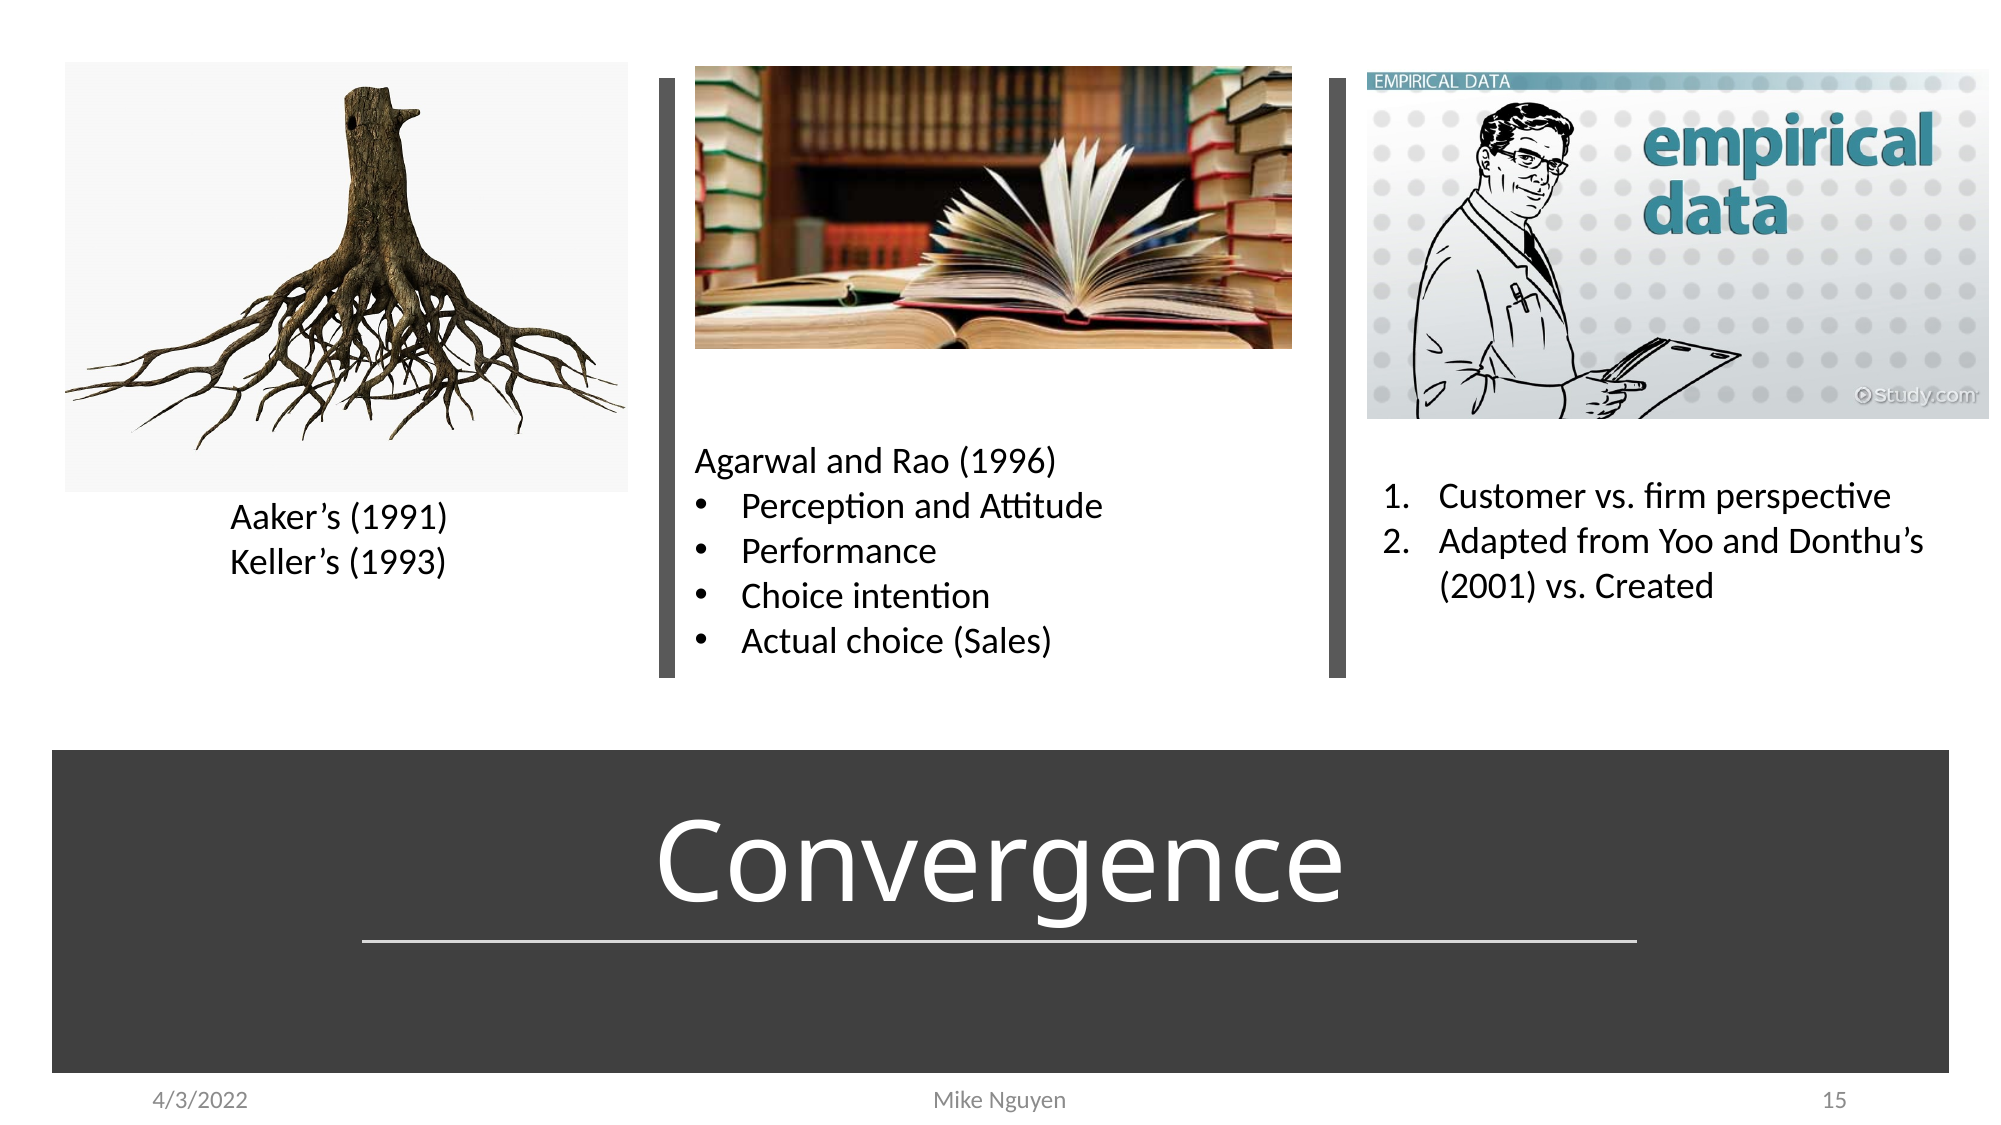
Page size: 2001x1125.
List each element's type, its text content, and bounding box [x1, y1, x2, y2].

picture [65, 62, 628, 492]
text_box Aaker’s (1991) Keller’s (1993) [215, 492, 508, 590]
text_box Agarwal and Rao (1996) Perception and Attitude Performance Choice intention Actual choice (Sales) [679, 428, 1321, 668]
text_box [61, 759, 1939, 1064]
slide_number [137, 1069, 588, 1125]
slide_number 15 [1412, 1069, 1863, 1125]
picture [695, 66, 1292, 349]
footer Mike Nguyen [662, 1069, 1338, 1125]
picture [1367, 69, 1989, 419]
text_box Customer vs. firm perspective Adapted from Yoo and Donthu’s (2001) vs. Created [1367, 463, 2000, 613]
title Convergence [86, 780, 1914, 933]
